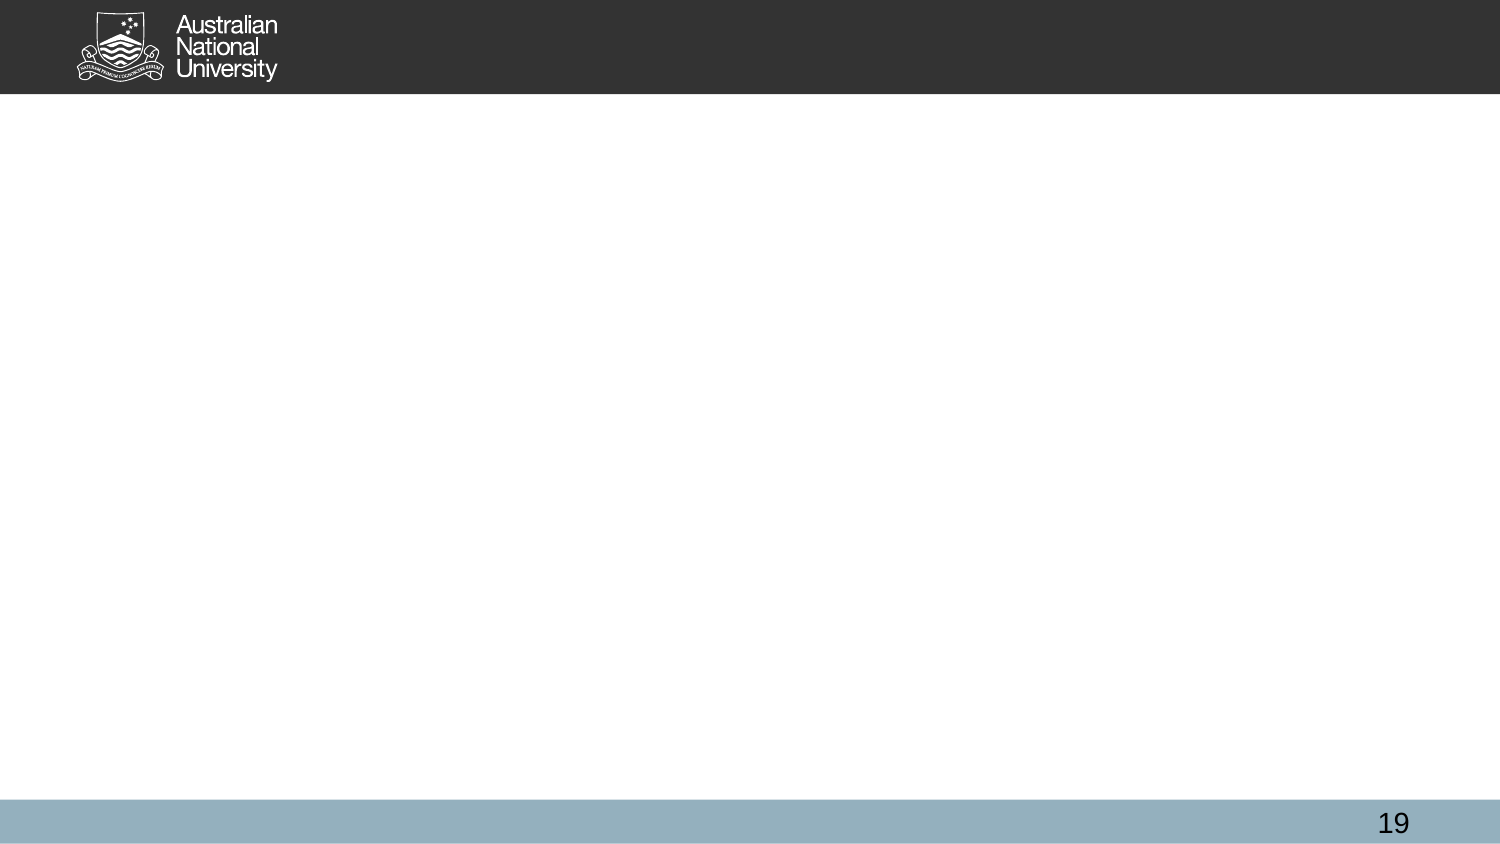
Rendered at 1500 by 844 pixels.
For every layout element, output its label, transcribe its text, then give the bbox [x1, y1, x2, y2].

slide_number 19 [1328, 796, 1425, 824]
